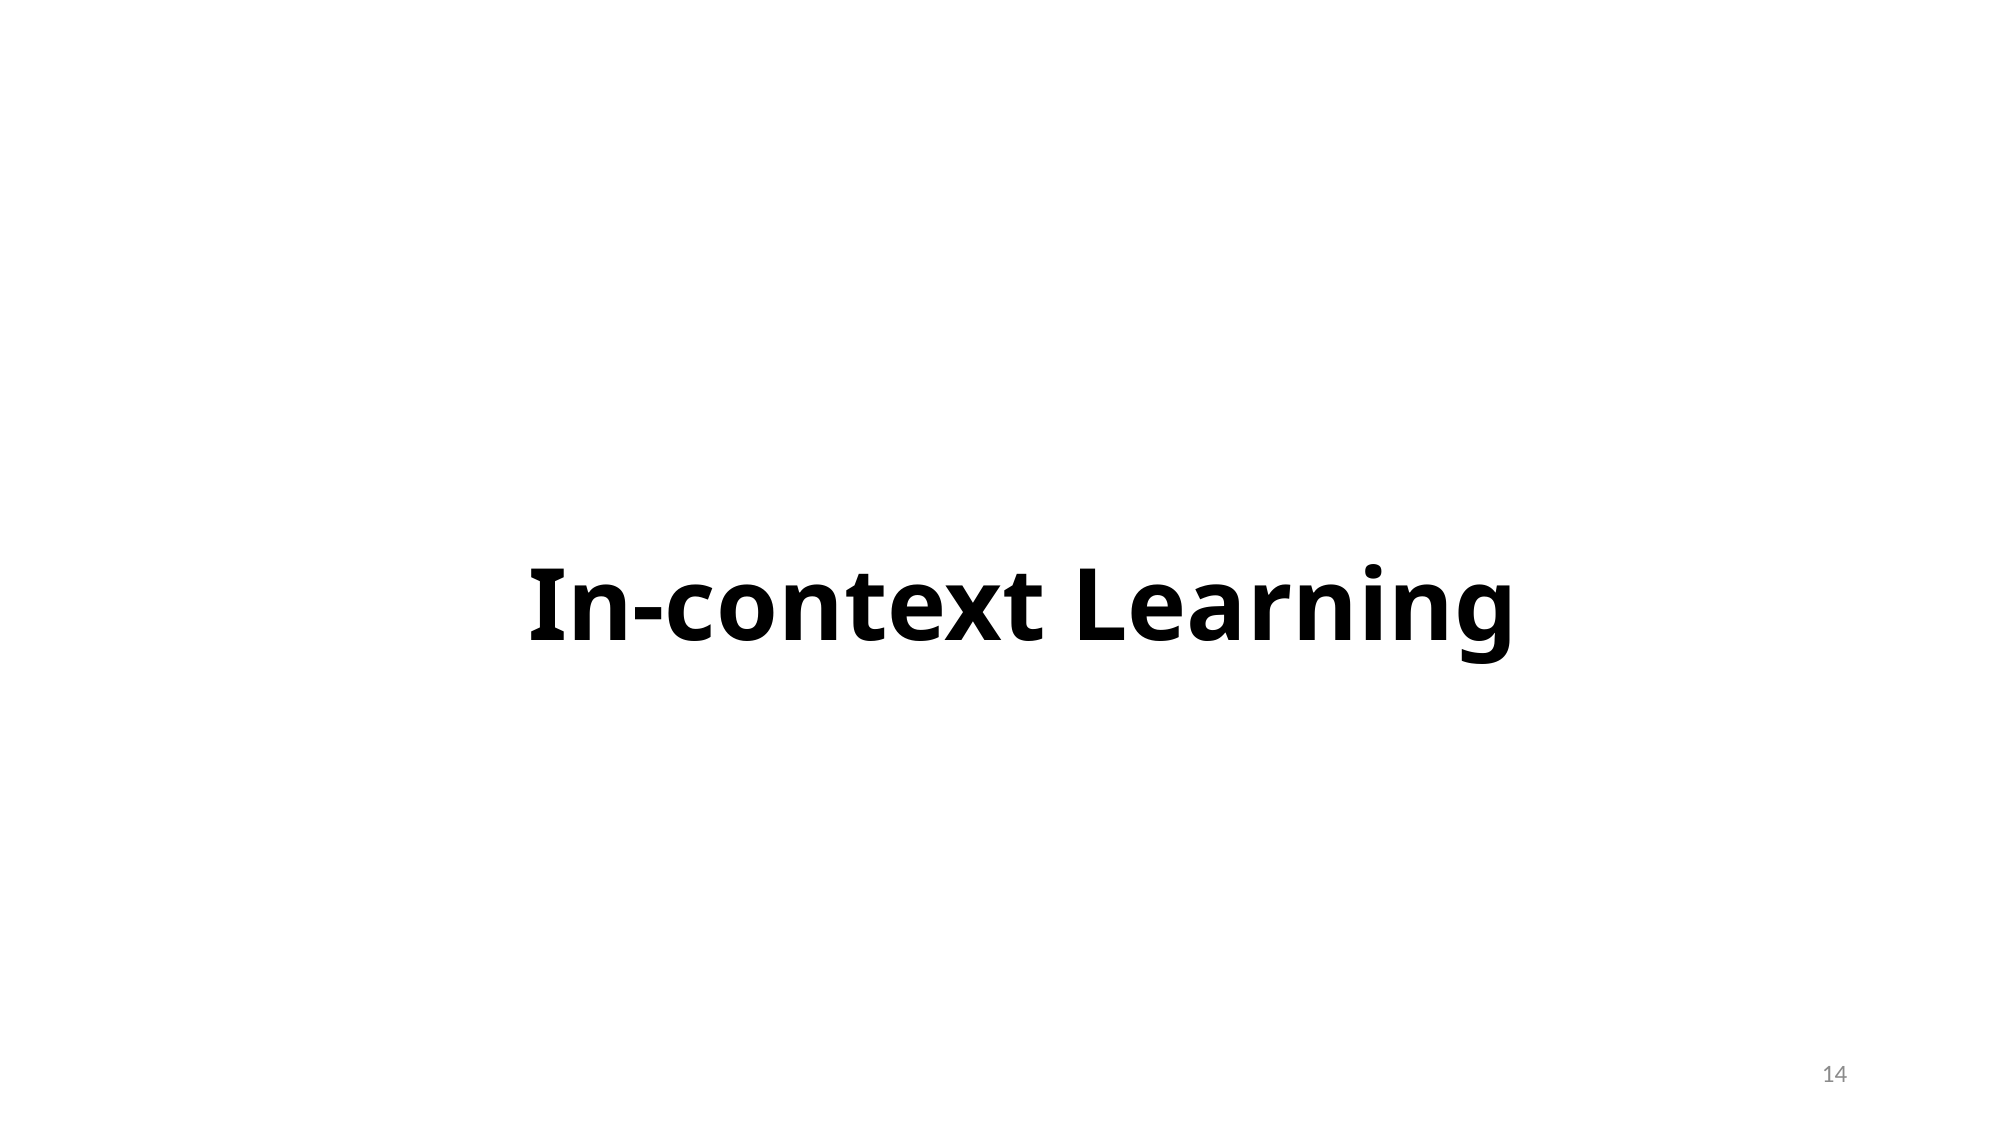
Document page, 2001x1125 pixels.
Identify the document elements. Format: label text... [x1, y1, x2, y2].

slide_number 14 [1412, 1042, 1863, 1103]
title In-context Learning [47, 499, 2000, 718]
